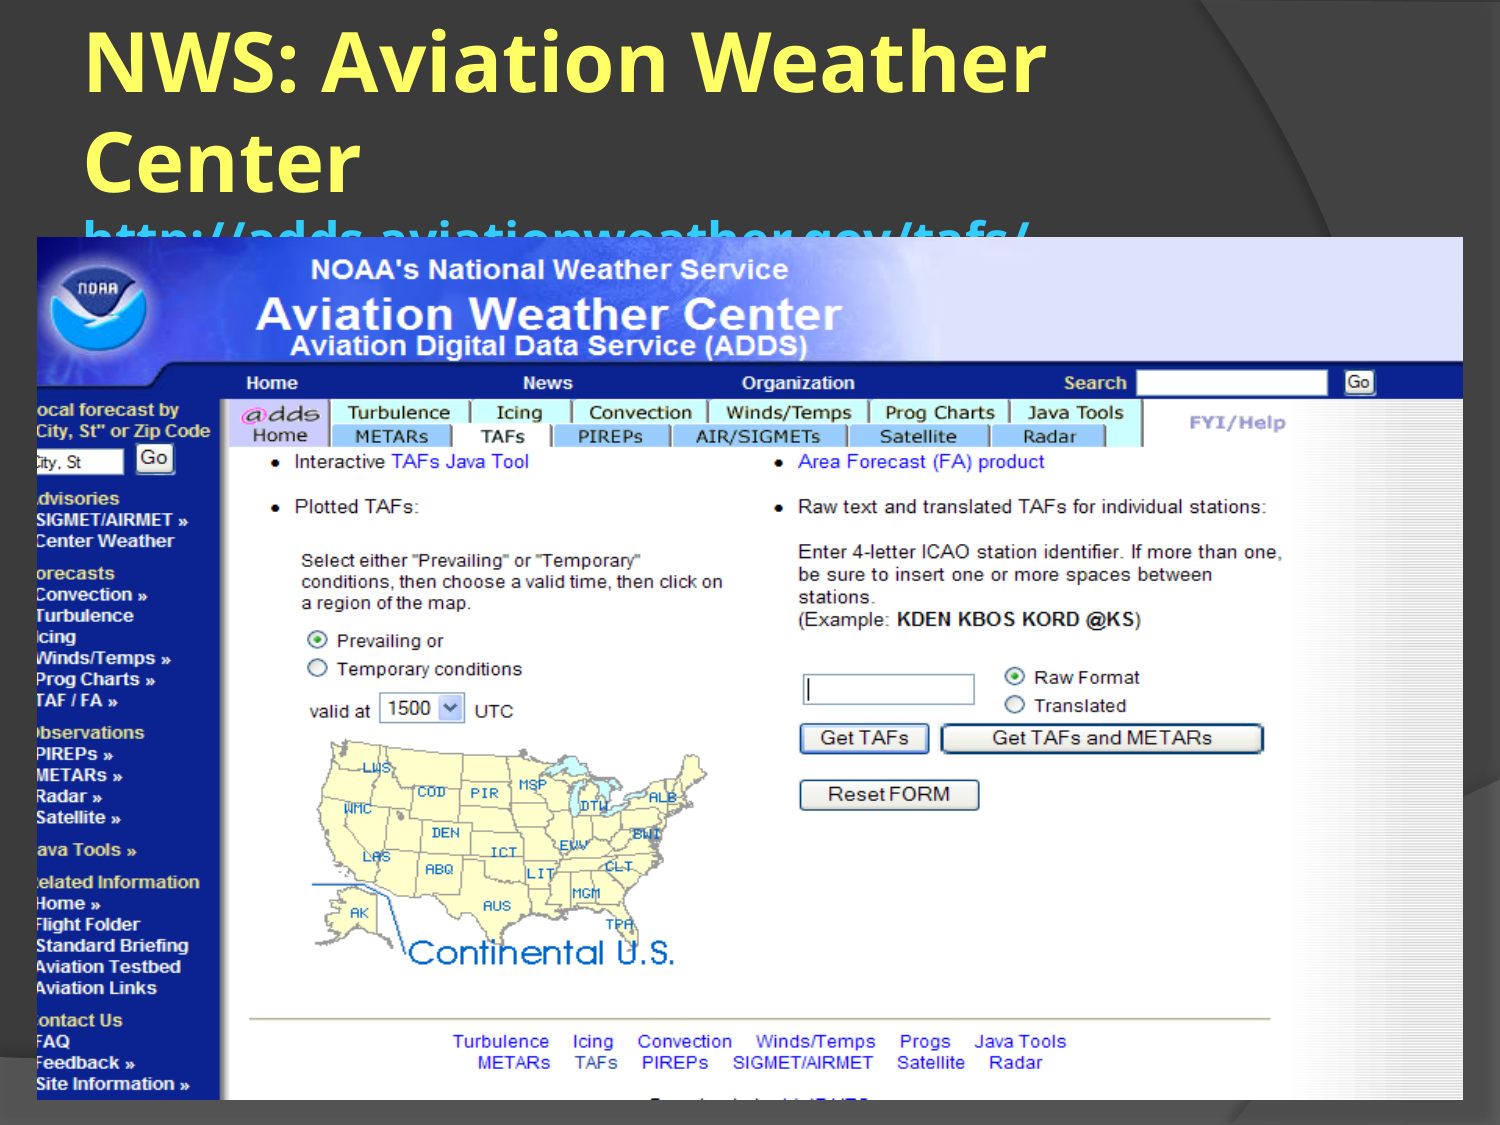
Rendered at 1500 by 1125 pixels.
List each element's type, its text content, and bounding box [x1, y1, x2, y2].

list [37, 237, 1463, 1101]
title NWS: Aviation Weather Center http://adds.aviationweather.gov/tafs/ [75, 45, 1300, 229]
